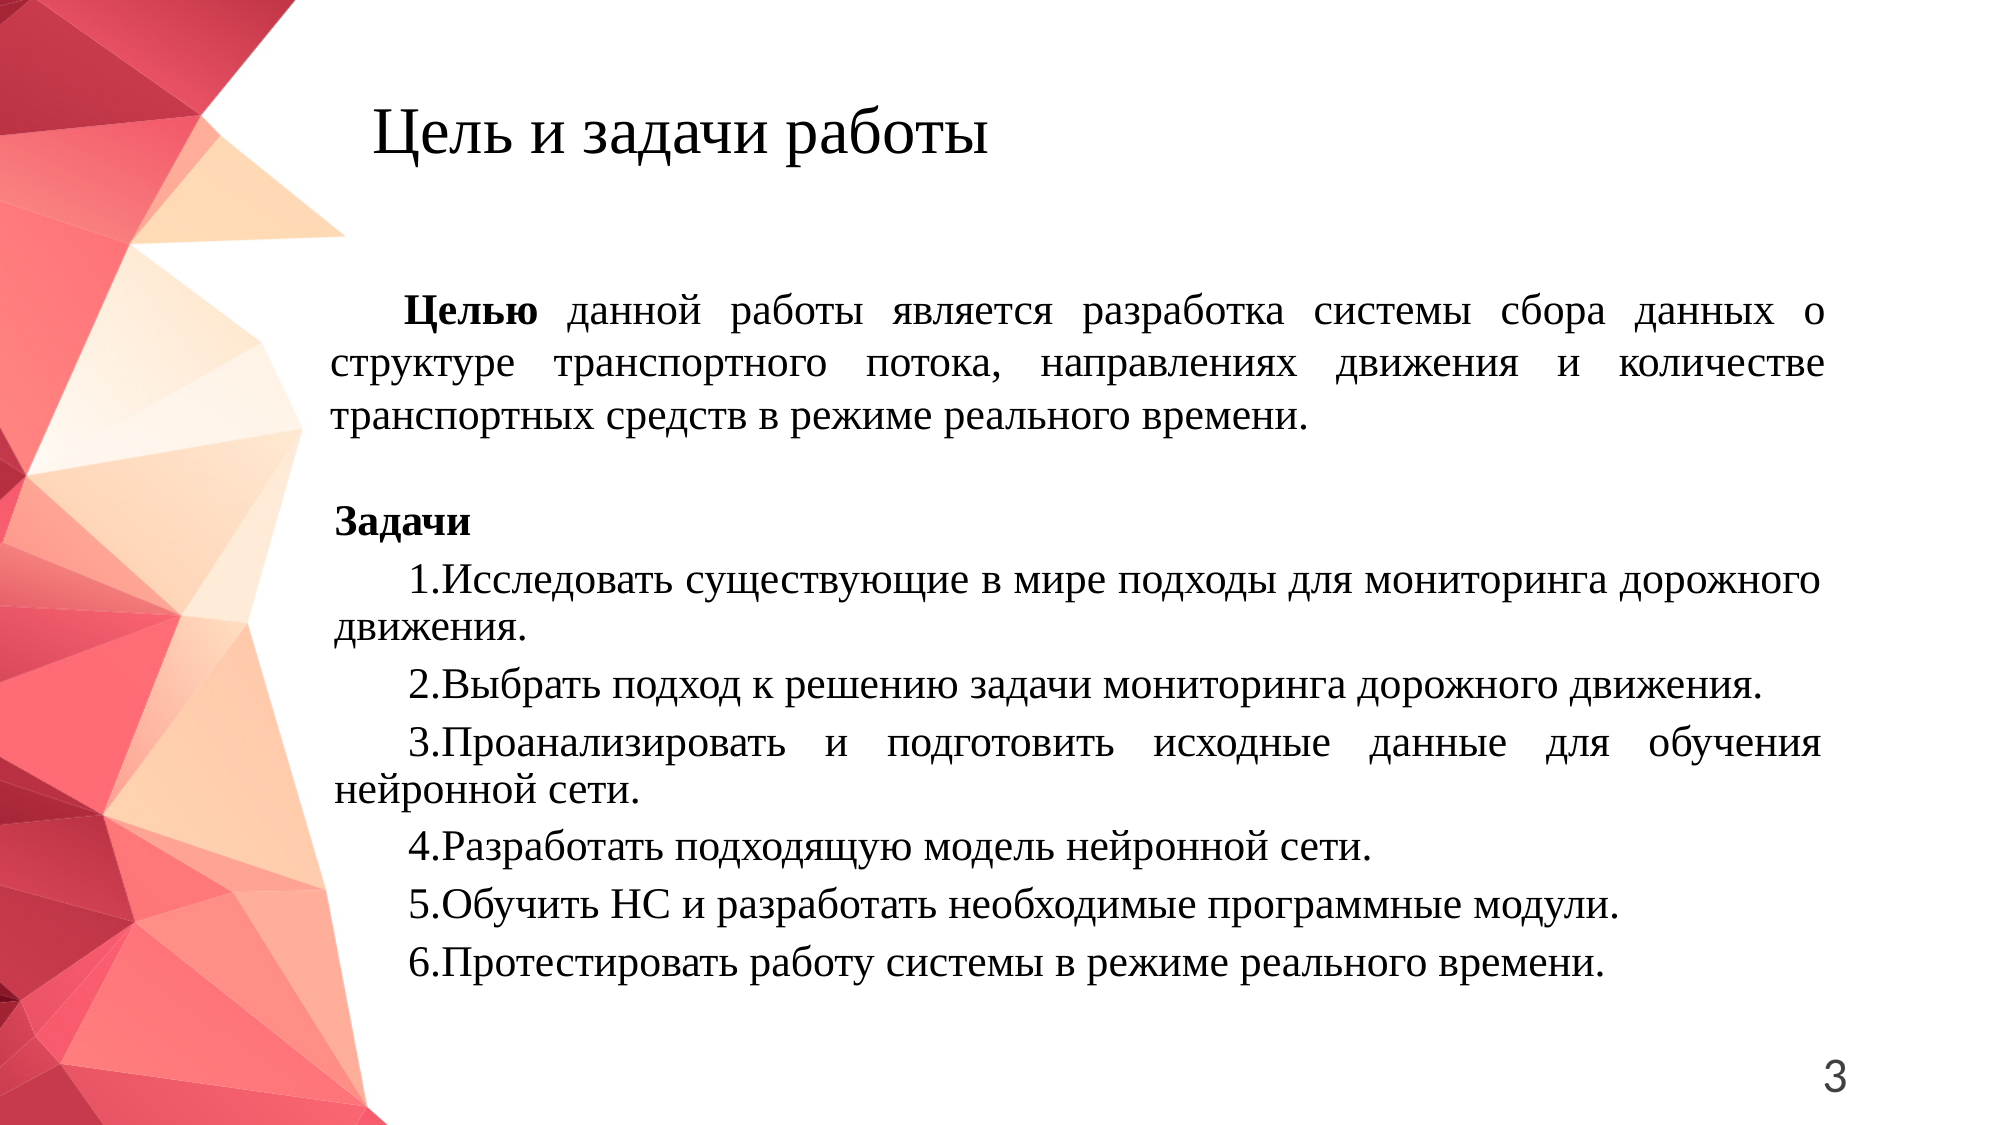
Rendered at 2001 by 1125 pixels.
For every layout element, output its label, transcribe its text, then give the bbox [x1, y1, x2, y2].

text_box Целью данной работы является разработка системы сбора данных о структуре транспортного потока, направлениях движения и количестве транспортных средств в режиме реального времени. [315, 273, 1842, 446]
slide_number 3 [1412, 1042, 1863, 1103]
picture [0, 0, 2000, 1125]
text_box Цель и задачи работы [357, 22, 1876, 241]
list Задачи Исследовать существующие в мире подходы для мониторинга дорожного движения. Выбрать подход к решению задачи мониторинга дорожного движения. Проанализировать и подготовить исходные данные для обучения нейронной сети. Разработать подходящую модель нейронной сети. Обучить НС и разработать необходимые программные модули. Протестировать работу системы в режиме реального времени. [319, 490, 1838, 1043]
